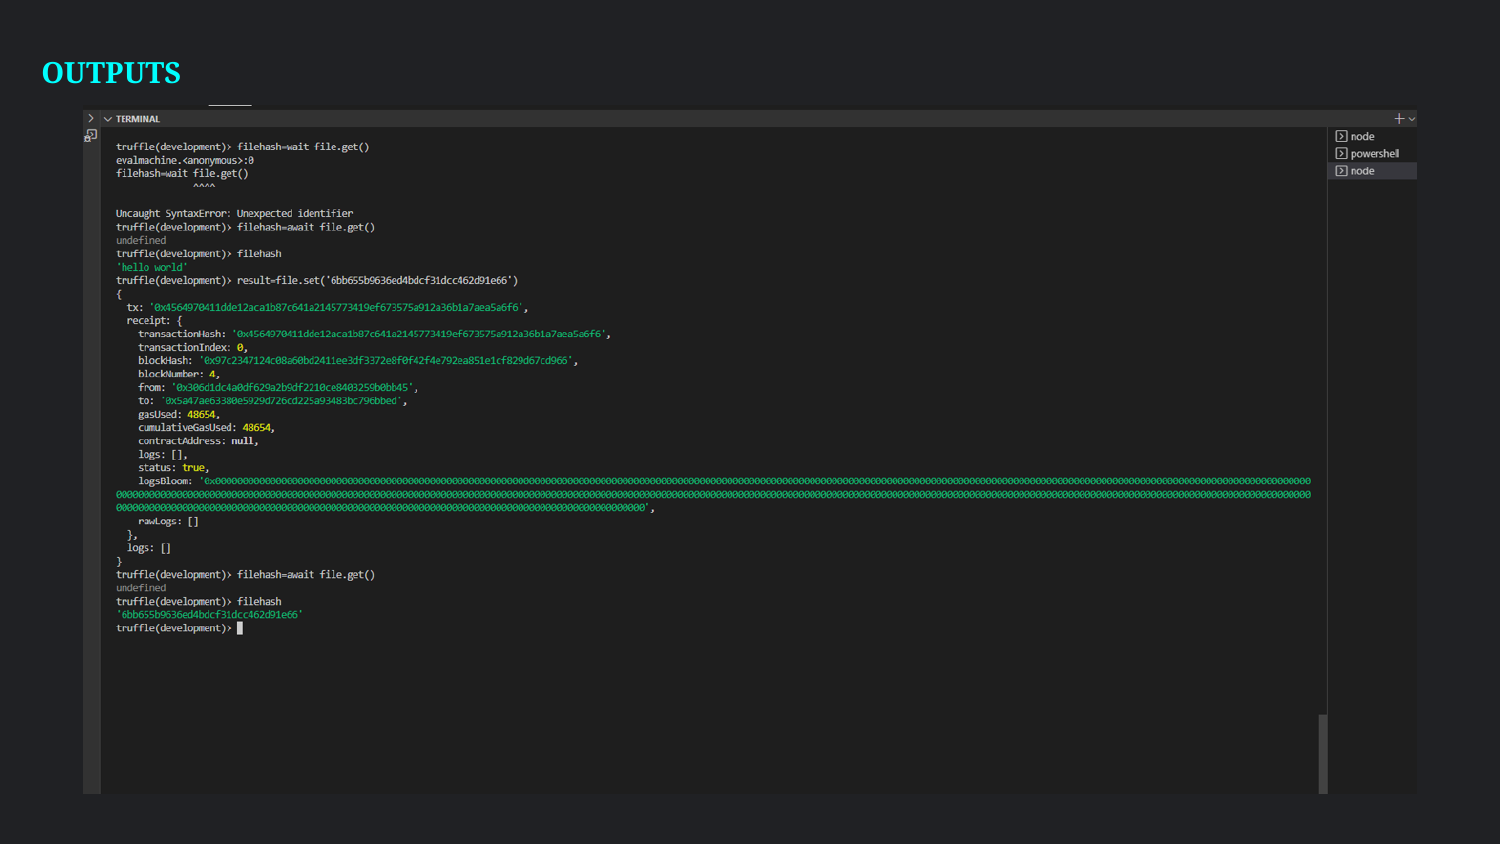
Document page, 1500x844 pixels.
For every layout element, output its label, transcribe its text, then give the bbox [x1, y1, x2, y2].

text_box OUTPUTS [26, 39, 976, 105]
picture [83, 104, 1417, 794]
